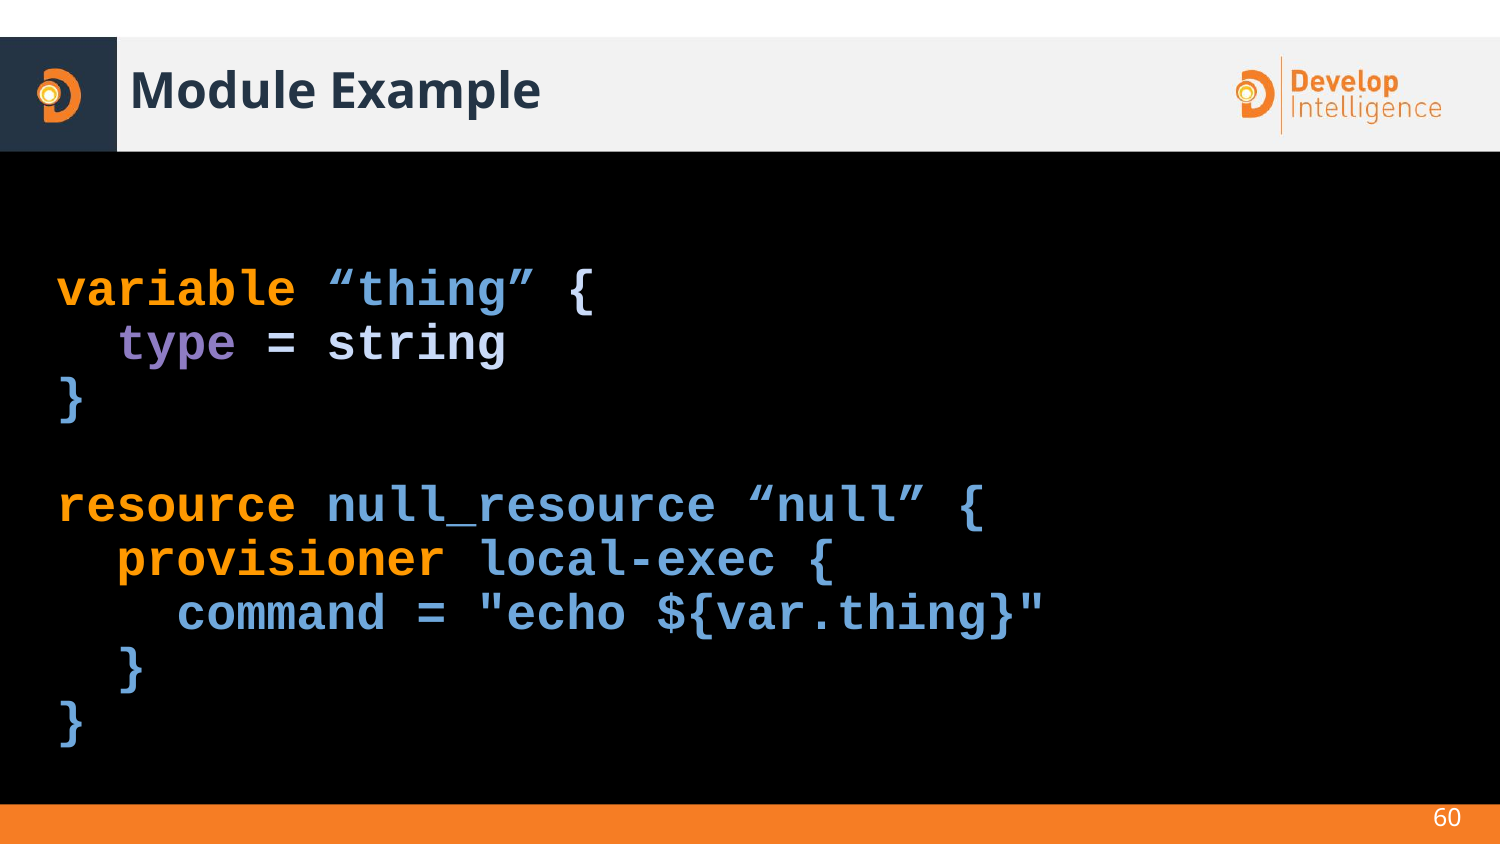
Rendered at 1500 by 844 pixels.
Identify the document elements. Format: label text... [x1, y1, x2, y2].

slide_number 60 [1396, 805, 1499, 838]
list variable “thing” { type = string } resource null_resource “null” { provisioner local-exec { command = "echo ${var.thing}" } } [0, 151, 1500, 805]
title Module Example [118, 36, 1500, 148]
picture [0, 0, 1500, 151]
picture [0, 805, 1500, 844]
